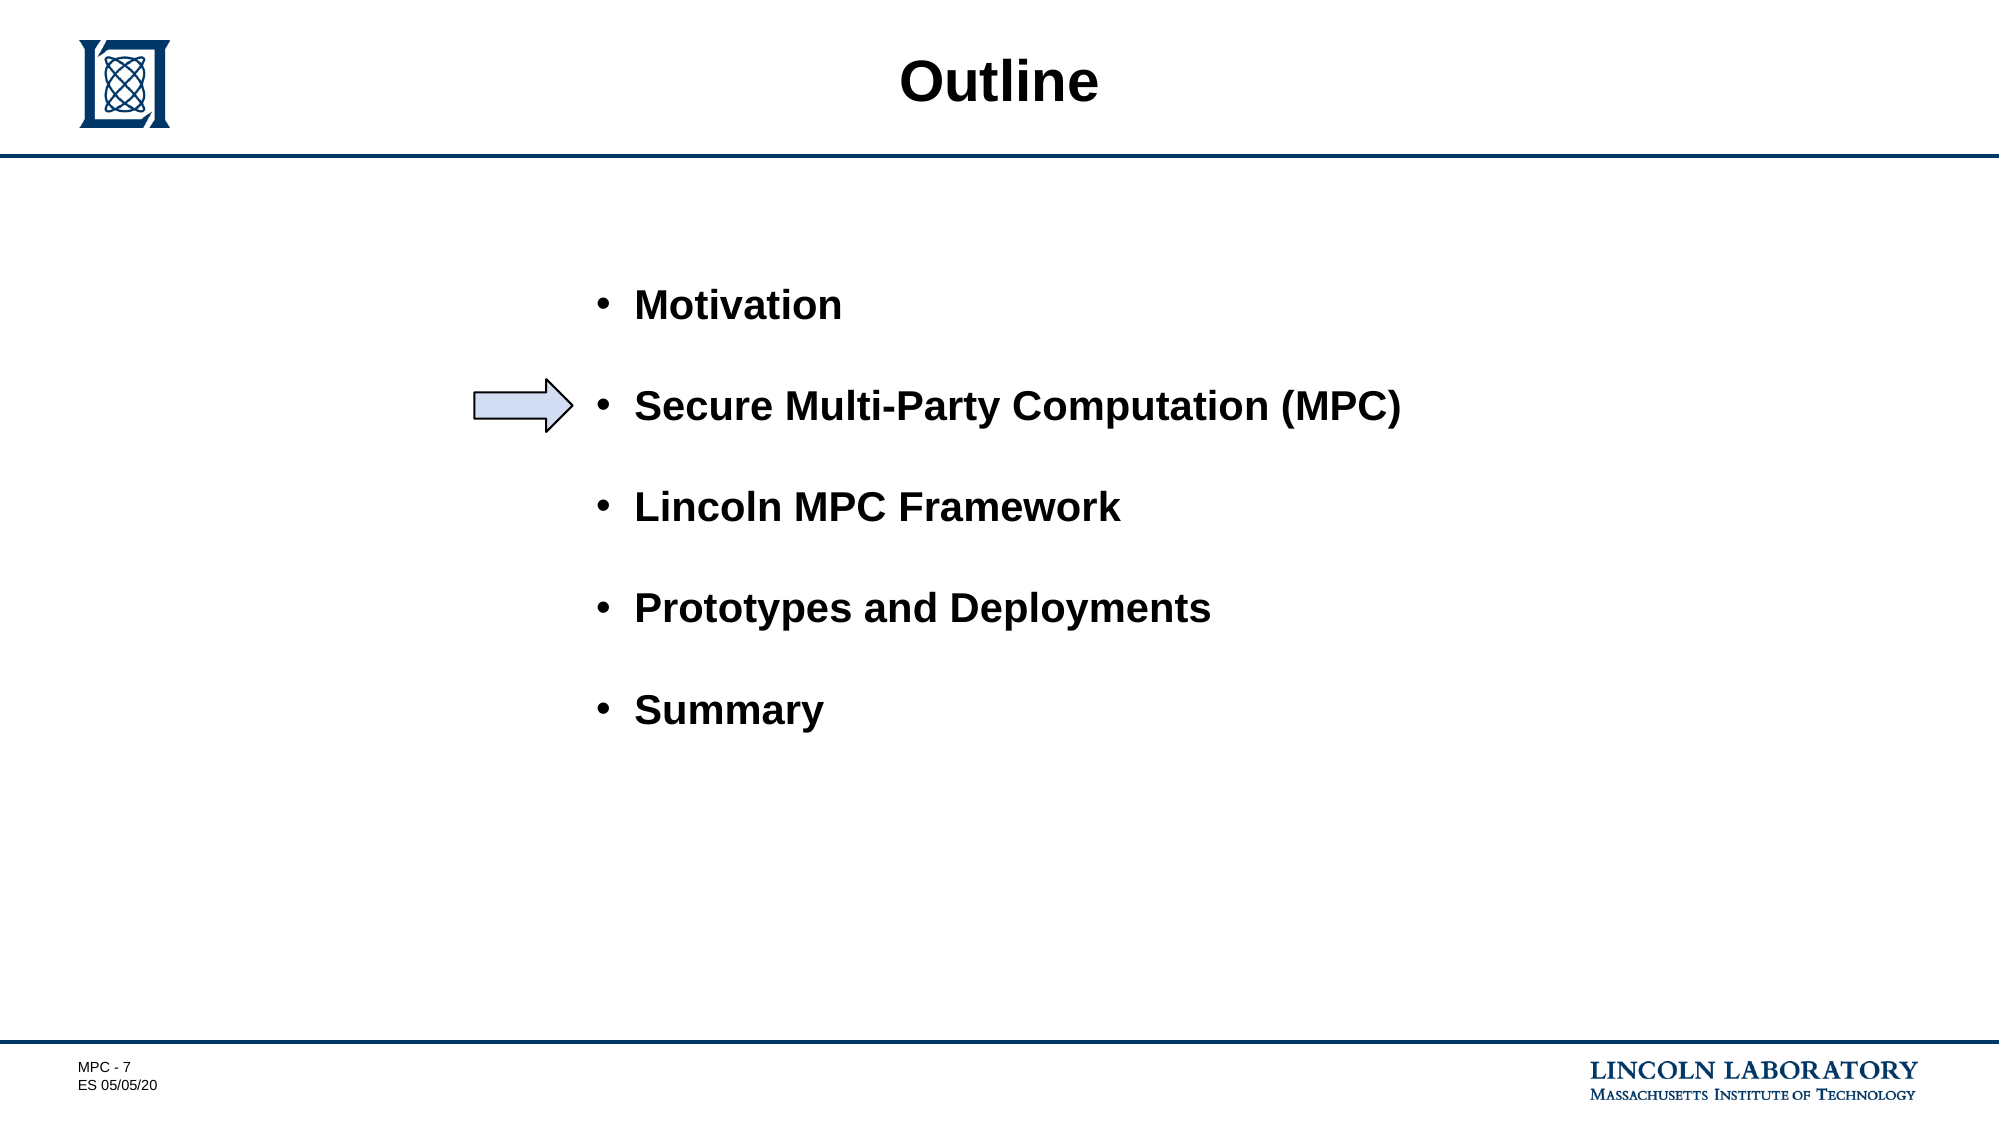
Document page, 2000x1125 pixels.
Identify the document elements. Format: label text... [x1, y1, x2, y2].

text_box [474, 379, 573, 432]
title Outline [205, 16, 1794, 151]
picture [1588, 1061, 1918, 1100]
list Motivation Secure Multi-Party Computation (MPC) Lincoln MPC Framework Prototypes and Deployments Summary [103, 275, 1895, 1005]
picture [79, 40, 170, 128]
